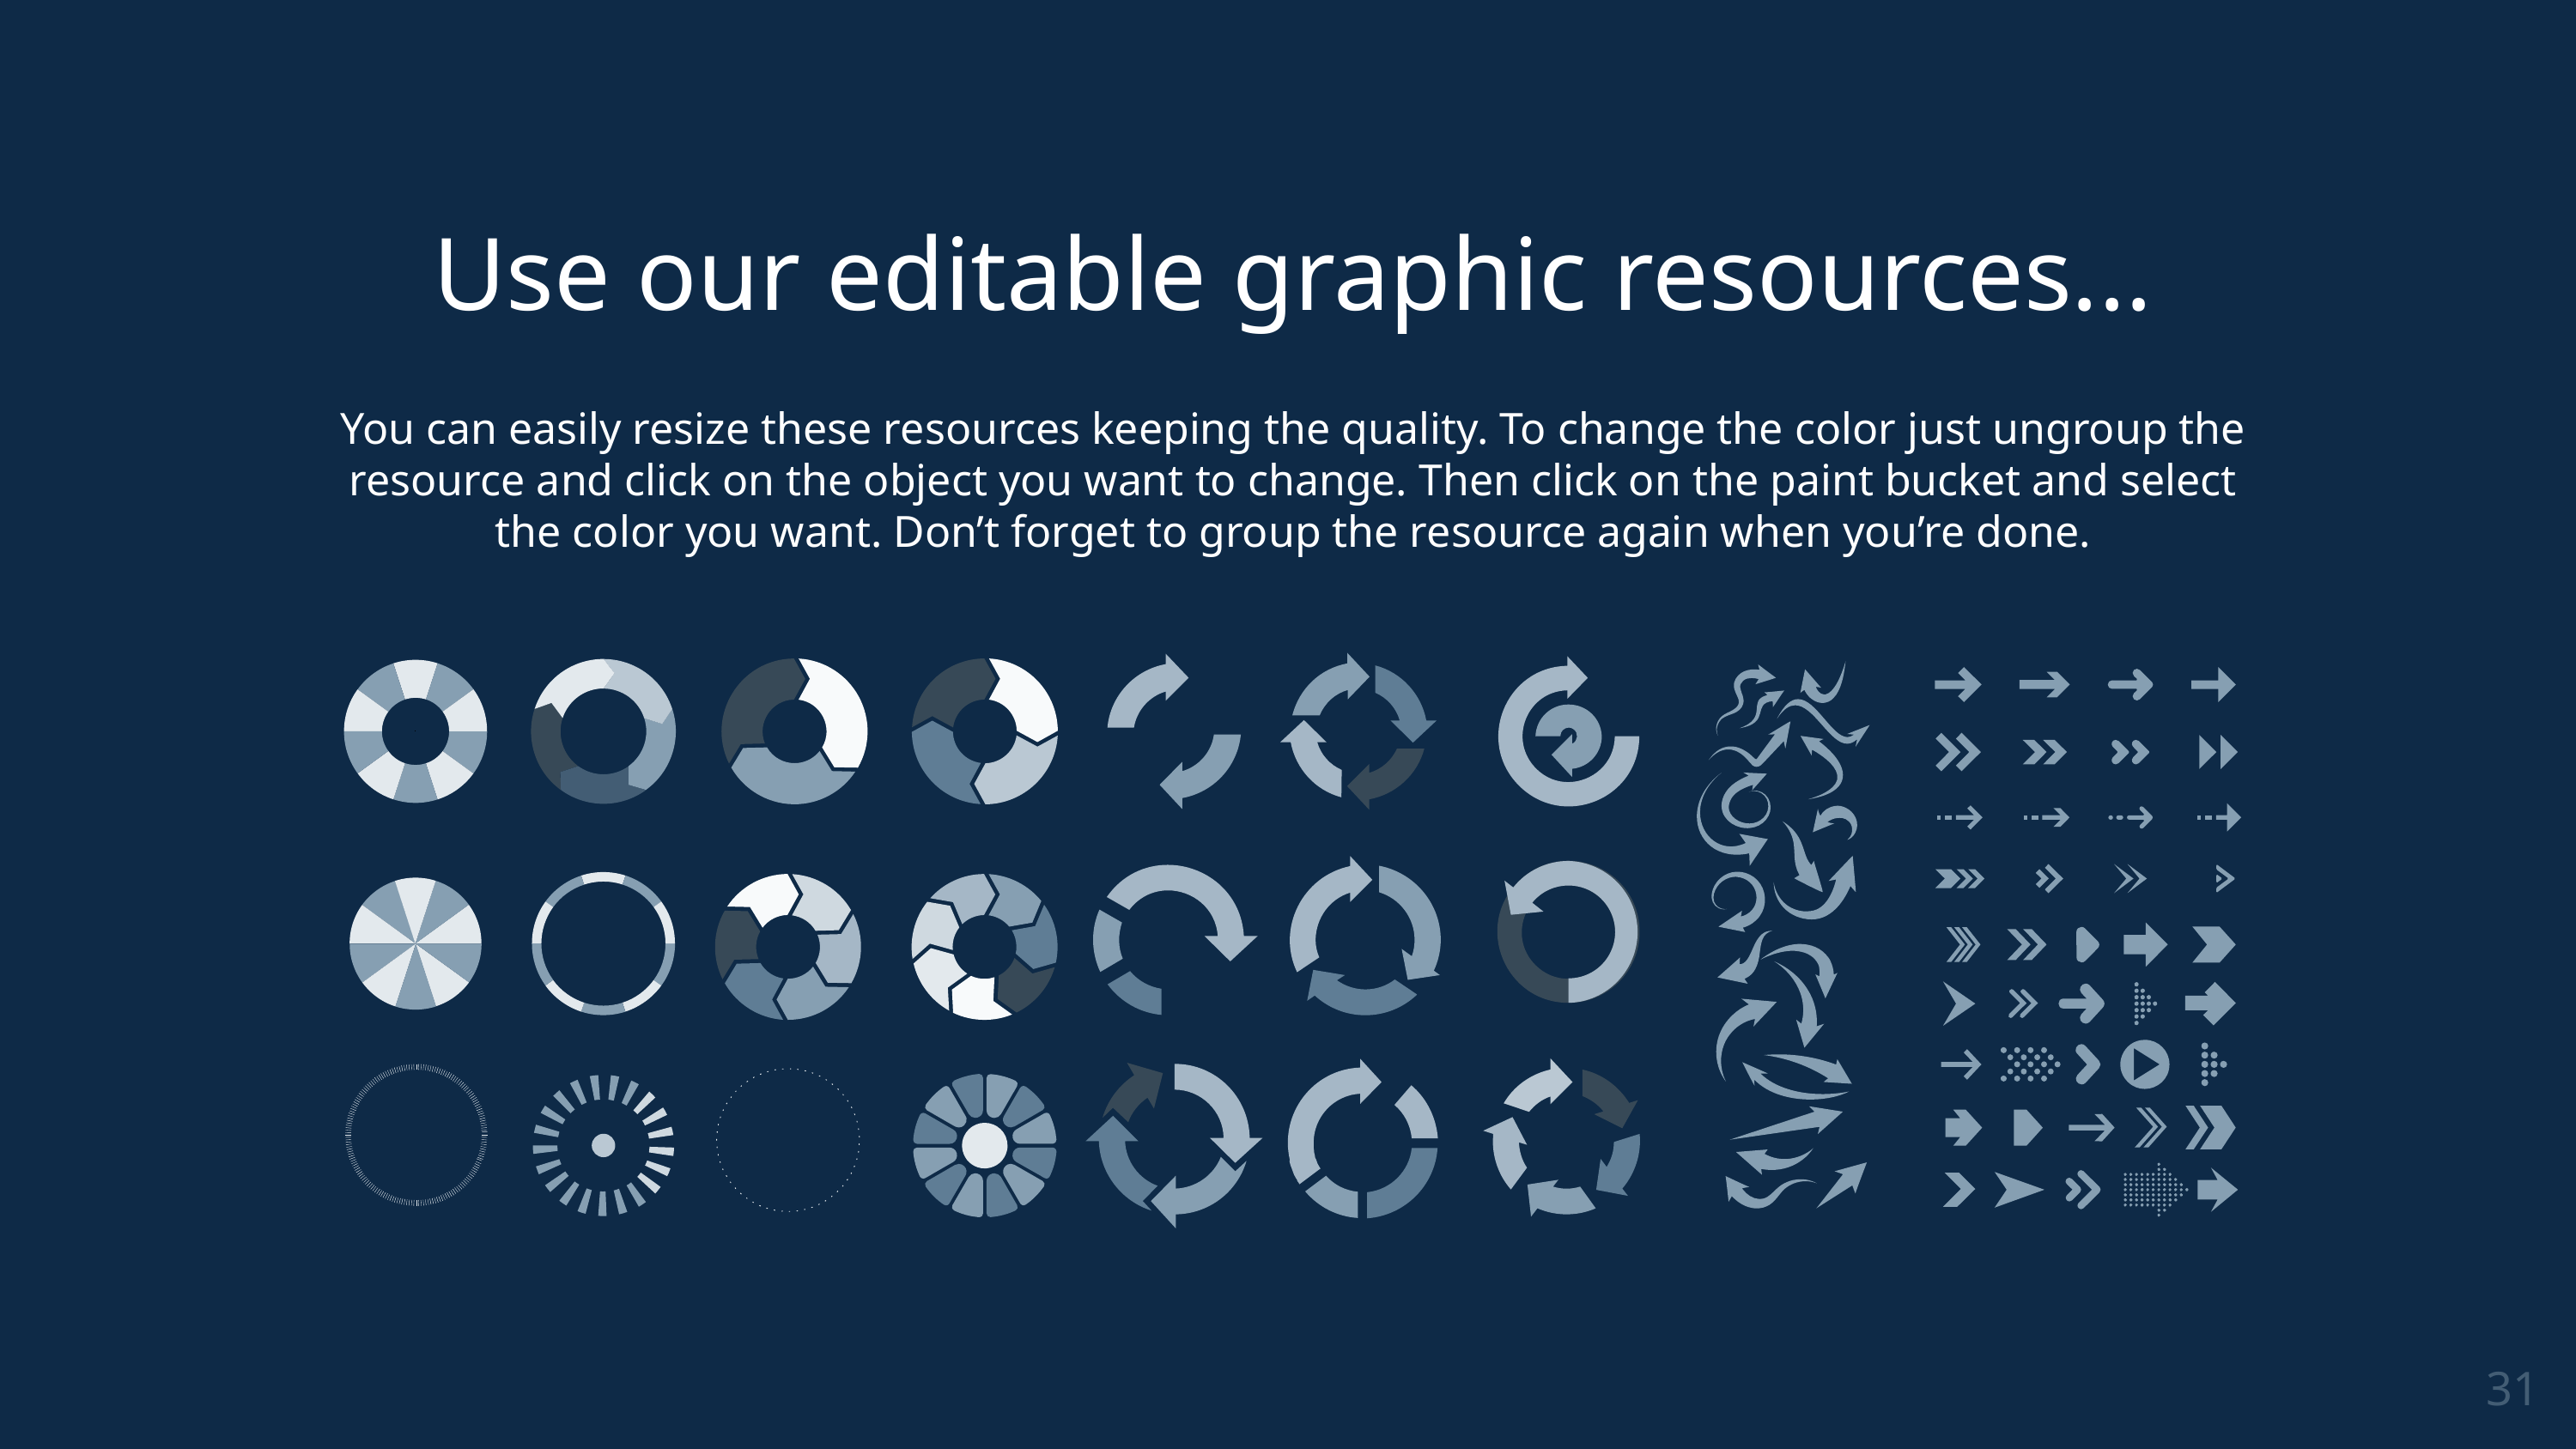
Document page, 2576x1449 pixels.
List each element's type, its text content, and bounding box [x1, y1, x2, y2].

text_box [1279, 1058, 1438, 1219]
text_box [532, 1075, 675, 1216]
text_box [1764, 1054, 1852, 1084]
text_box [1816, 1162, 1868, 1209]
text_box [1279, 652, 1437, 810]
text_box [2075, 1044, 2101, 1085]
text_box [344, 1064, 489, 1207]
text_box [2007, 988, 2038, 1019]
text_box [1474, 656, 1640, 807]
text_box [715, 1068, 860, 1213]
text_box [2007, 929, 2047, 961]
text_box [1717, 931, 1773, 984]
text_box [2198, 734, 2239, 770]
text_box [1782, 821, 1823, 893]
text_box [2063, 1169, 2102, 1210]
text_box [1085, 1062, 1263, 1229]
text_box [2196, 803, 2242, 832]
text_box [1945, 1109, 1983, 1146]
text_box [1800, 736, 1844, 800]
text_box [2023, 808, 2070, 828]
text_box [1711, 871, 1765, 932]
text_box [1716, 998, 1777, 1082]
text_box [1107, 653, 1242, 809]
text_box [705, 658, 872, 805]
text_box [1721, 772, 1771, 828]
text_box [2113, 864, 2148, 894]
text_box [2184, 981, 2236, 1026]
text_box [2022, 739, 2068, 765]
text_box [1090, 864, 1258, 1016]
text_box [2199, 1042, 2227, 1087]
text_box [1813, 805, 1857, 840]
text_box [1708, 721, 1791, 767]
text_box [525, 658, 683, 804]
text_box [1473, 860, 1640, 1003]
text_box [1735, 1148, 1814, 1175]
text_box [343, 659, 488, 803]
slide_number ‹#› [2410, 1337, 2566, 1449]
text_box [1483, 1058, 1641, 1217]
text_box [1760, 943, 1838, 999]
text_box [1942, 981, 1976, 1026]
text_box [2120, 1040, 2170, 1089]
text_box [1942, 1173, 1976, 1207]
text_box [2019, 671, 2070, 698]
text_box [1742, 1062, 1850, 1100]
text_box [2192, 926, 2236, 963]
text_box [1941, 1049, 1982, 1080]
text_box [1935, 667, 1982, 702]
text_box [2014, 1109, 2044, 1146]
text_box [1777, 699, 1870, 748]
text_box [532, 871, 676, 1016]
text_box [1773, 855, 1856, 920]
text_box [2191, 667, 2236, 702]
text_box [349, 877, 483, 1010]
text_box [2069, 1113, 2115, 1142]
text_box [1800, 661, 1846, 703]
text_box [911, 658, 1059, 805]
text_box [711, 873, 865, 1021]
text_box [1999, 1046, 2061, 1082]
text_box [1725, 1176, 1817, 1209]
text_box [2035, 864, 2063, 894]
text_box [2076, 926, 2099, 963]
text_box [913, 1073, 1057, 1218]
text_box [2107, 669, 2154, 701]
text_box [2123, 1162, 2189, 1217]
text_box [2215, 864, 2236, 893]
text_box [1994, 1172, 2044, 1208]
text_box You can easily resize these resources keeping the quality. To change the color just ungroup the resource and click on the object you want to change. Then click on the paint bucket and select the color you want. Don’t forget to group the resource again when you’re done. [301, 410, 2287, 547]
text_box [1946, 926, 1981, 962]
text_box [1936, 804, 1984, 830]
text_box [2184, 1105, 2237, 1150]
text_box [2134, 1107, 2167, 1148]
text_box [2110, 739, 2150, 765]
text_box [1739, 690, 1785, 729]
text_box [1729, 1106, 1844, 1140]
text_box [1935, 732, 1982, 772]
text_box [908, 873, 1061, 1021]
text_box [1697, 773, 1768, 866]
text_box [1716, 664, 1777, 737]
text_box Use our editable graphic resources... [301, 184, 2287, 320]
text_box [1774, 961, 1825, 1048]
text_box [2133, 981, 2158, 1026]
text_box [2107, 806, 2154, 829]
text_box [2058, 983, 2105, 1024]
text_box [2197, 1167, 2239, 1212]
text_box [1275, 855, 1442, 1016]
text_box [1935, 869, 1985, 888]
text_box [2123, 922, 2168, 967]
